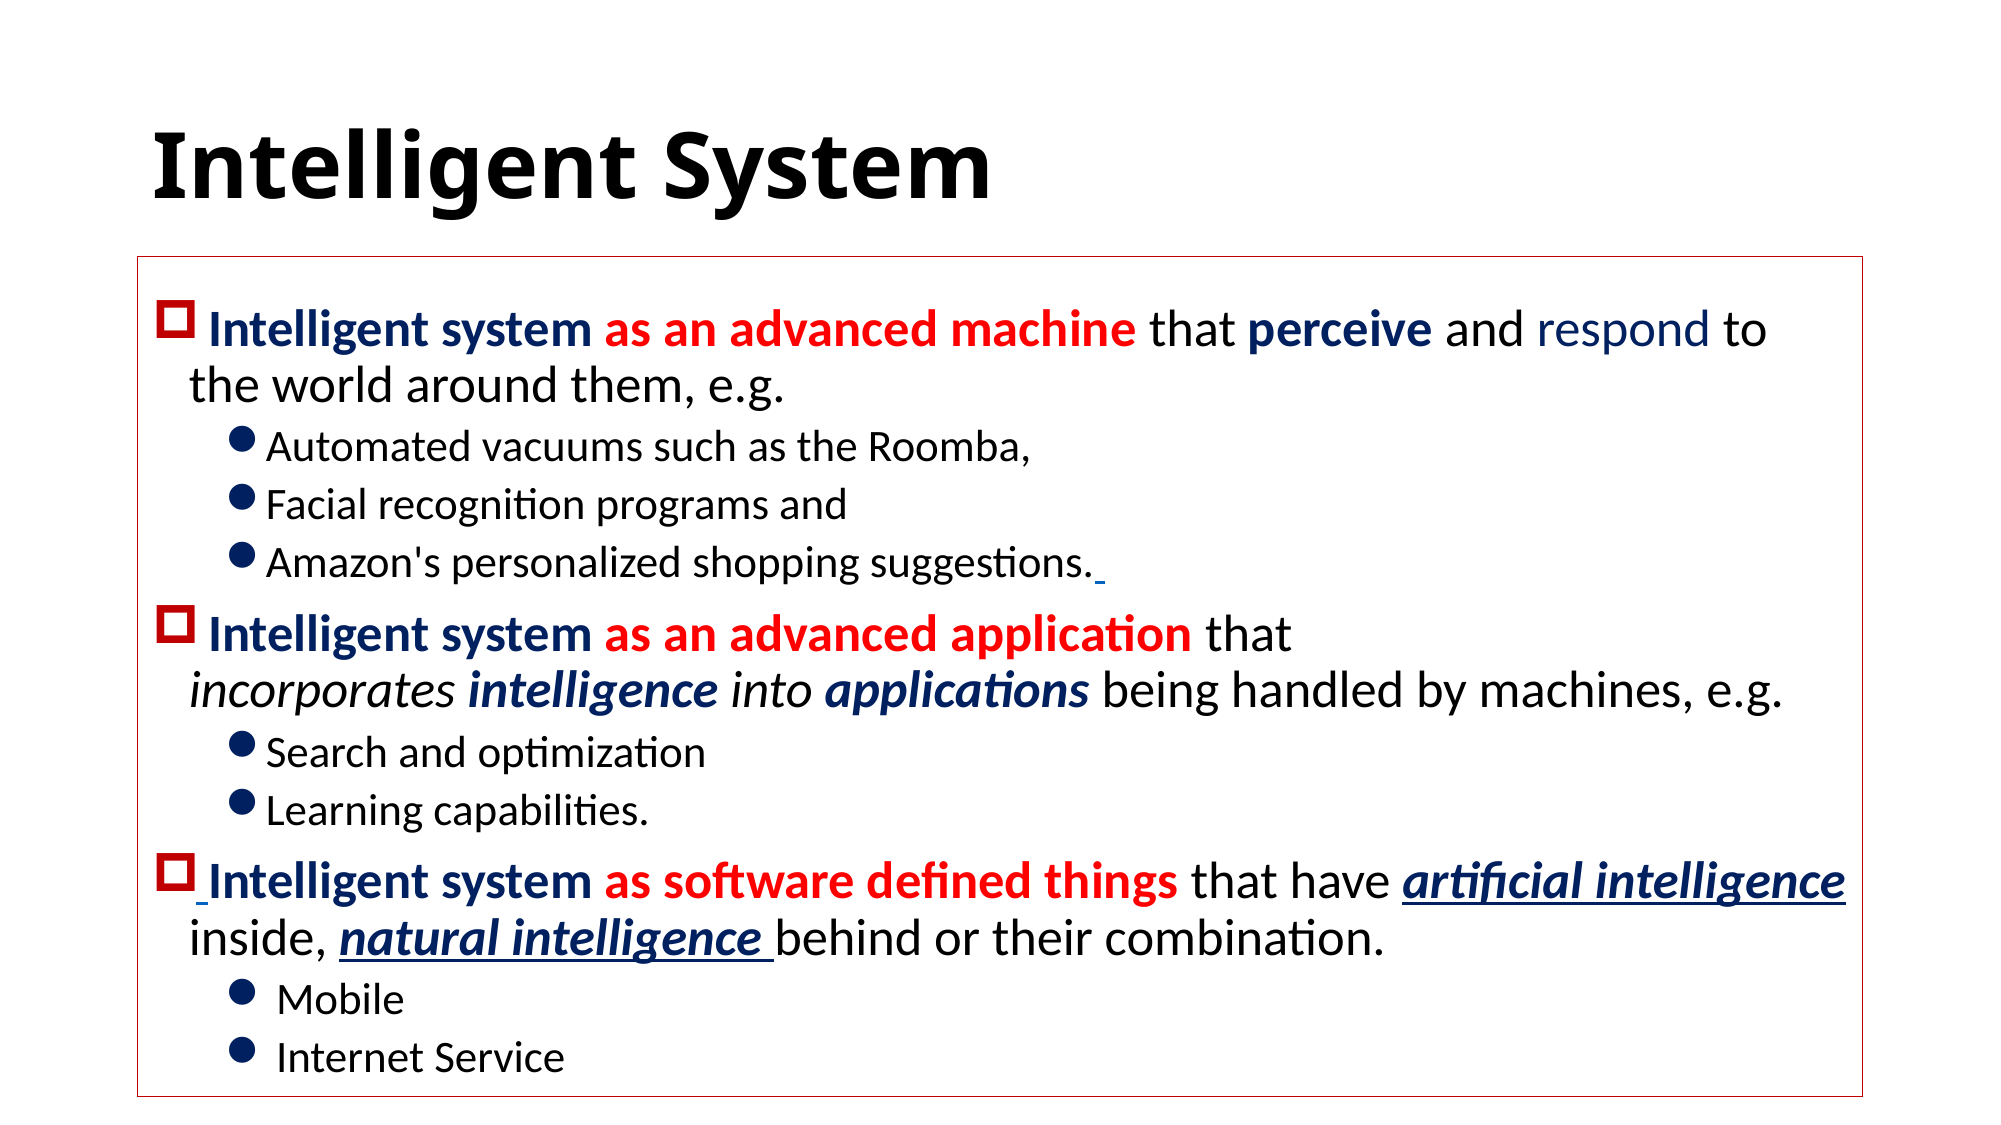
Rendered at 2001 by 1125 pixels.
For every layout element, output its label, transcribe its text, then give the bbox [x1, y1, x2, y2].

title Intelligent System [137, 59, 1863, 256]
list Intelligent system as an advanced machine that perceive and respond to the world around them, e.g. Automated vacuums such as the Roomba, Facial recognition programs and Amazon's personalized shopping suggestions. Intelligent system as an advanced application that incorporates intelligence into applications being handled by machines, e.g. Search and optimization Learning capabilities. Intelligent system as software defined things that have artificial intelligence inside, natural intelligence behind or their combination. Mobile Internet Service [137, 256, 1863, 1097]
